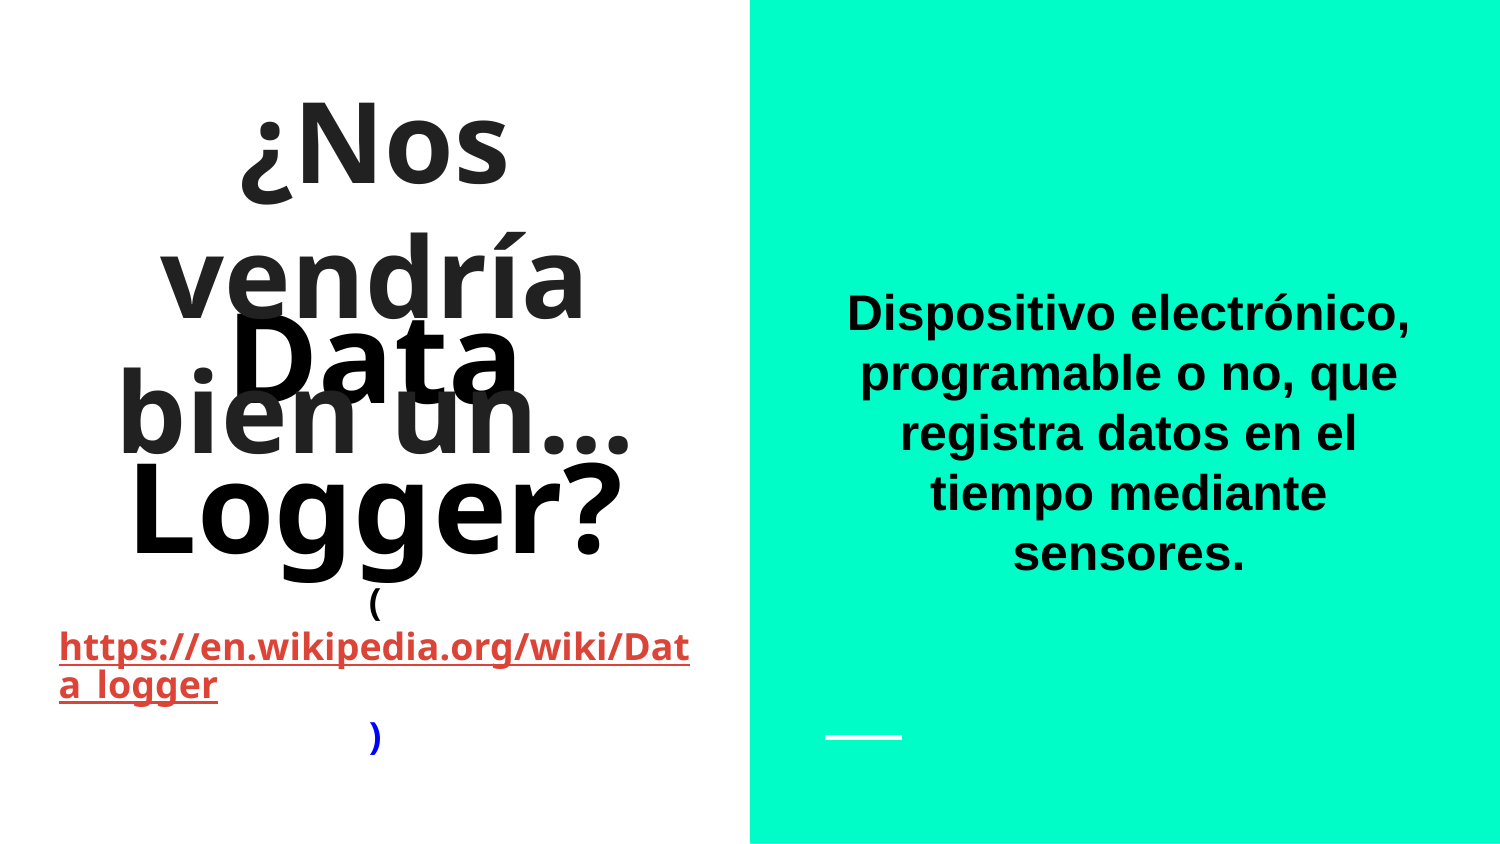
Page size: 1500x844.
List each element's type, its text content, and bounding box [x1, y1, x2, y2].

text_box Data Logger? (https://en.wikipedia.org/wiki/Data_logger) [43, 491, 708, 735]
title ¿Nos vendría bien un… [43, 210, 708, 491]
text_box Dispositivo electrónico, programable o no, que registra datos en el tiempo mediante sensores. [814, 173, 1444, 780]
